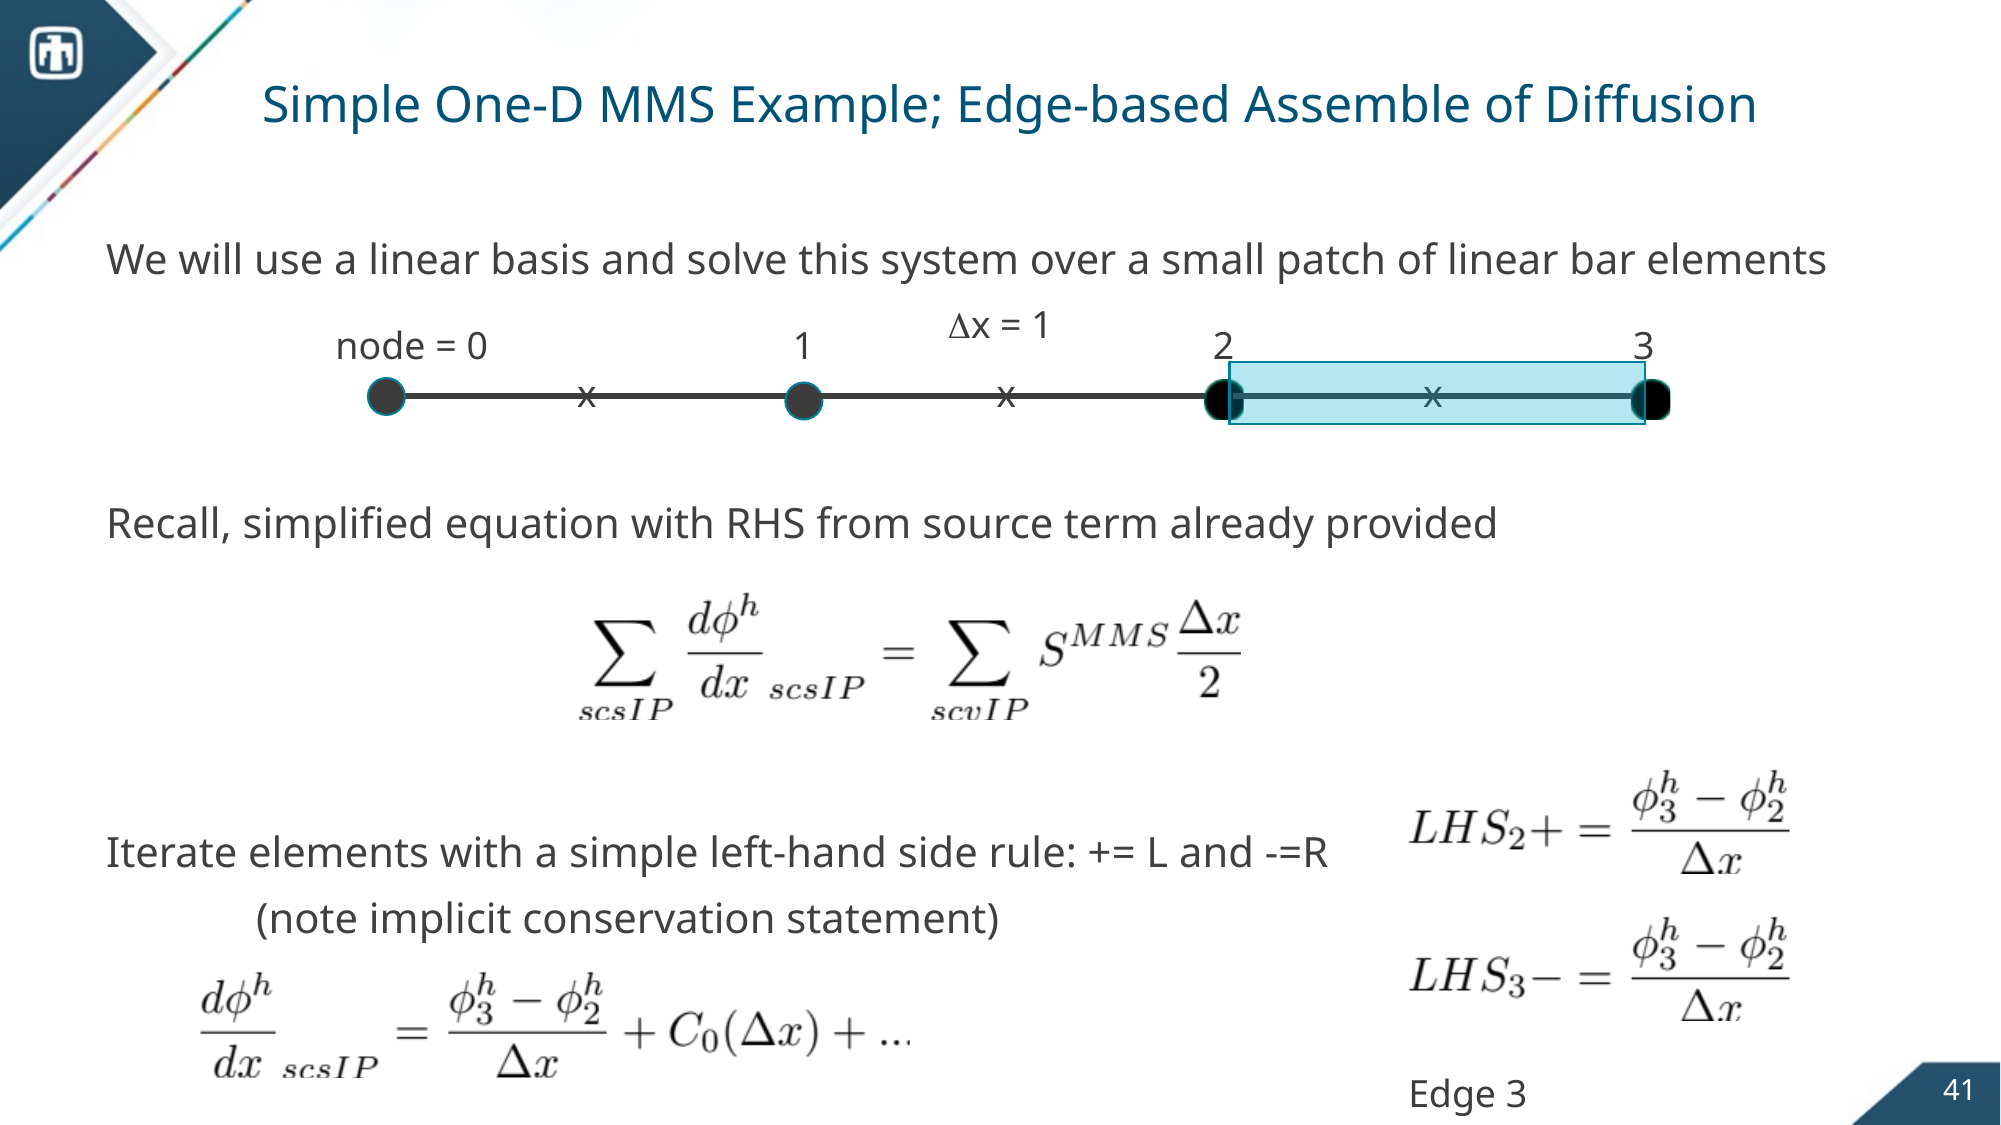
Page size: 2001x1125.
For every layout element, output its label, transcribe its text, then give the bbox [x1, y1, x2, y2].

slide_number 41 [1919, 1061, 2000, 1122]
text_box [323, 293, 1671, 424]
picture [0, 0, 2001, 1125]
title Simple One-D MMS Example; Edge-based Assemble of Diffusion [262, 42, 1919, 170]
list We will use a linear basis and solve this system over a small patch of linear bar elements Recall, simplified equation with RHS from source term already provided Iterate elements with a simple left-hand side rule: += L and -=R (note implicit conservation statement) [106, 231, 1919, 988]
